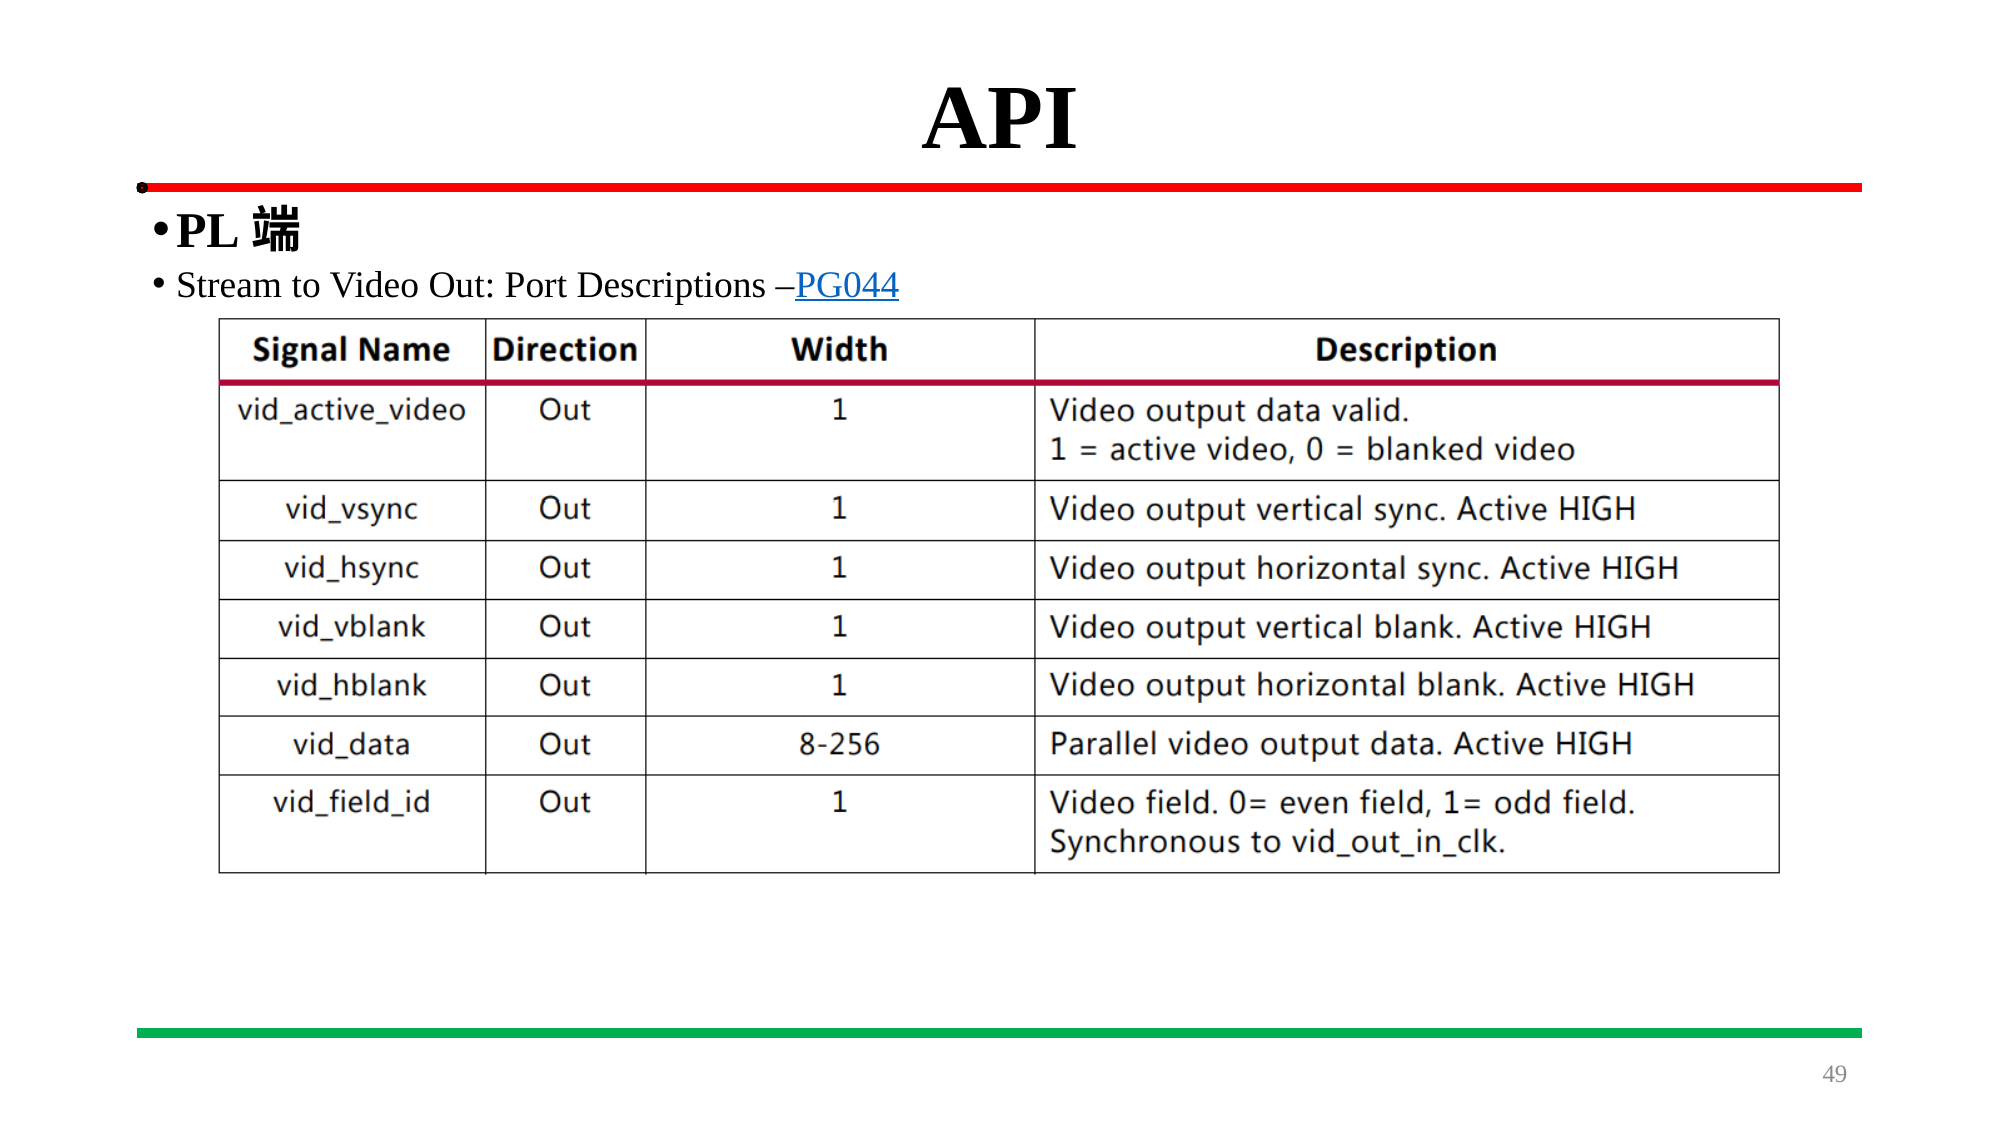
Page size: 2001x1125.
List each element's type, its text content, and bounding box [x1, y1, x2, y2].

text_box [136, 182, 148, 194]
slide_number 49 [1412, 1042, 1863, 1103]
title API [137, 59, 1863, 178]
list PL端 Stream to Video Out: Port Descriptions –PG044 [137, 197, 1863, 1024]
picture [215, 312, 1785, 876]
